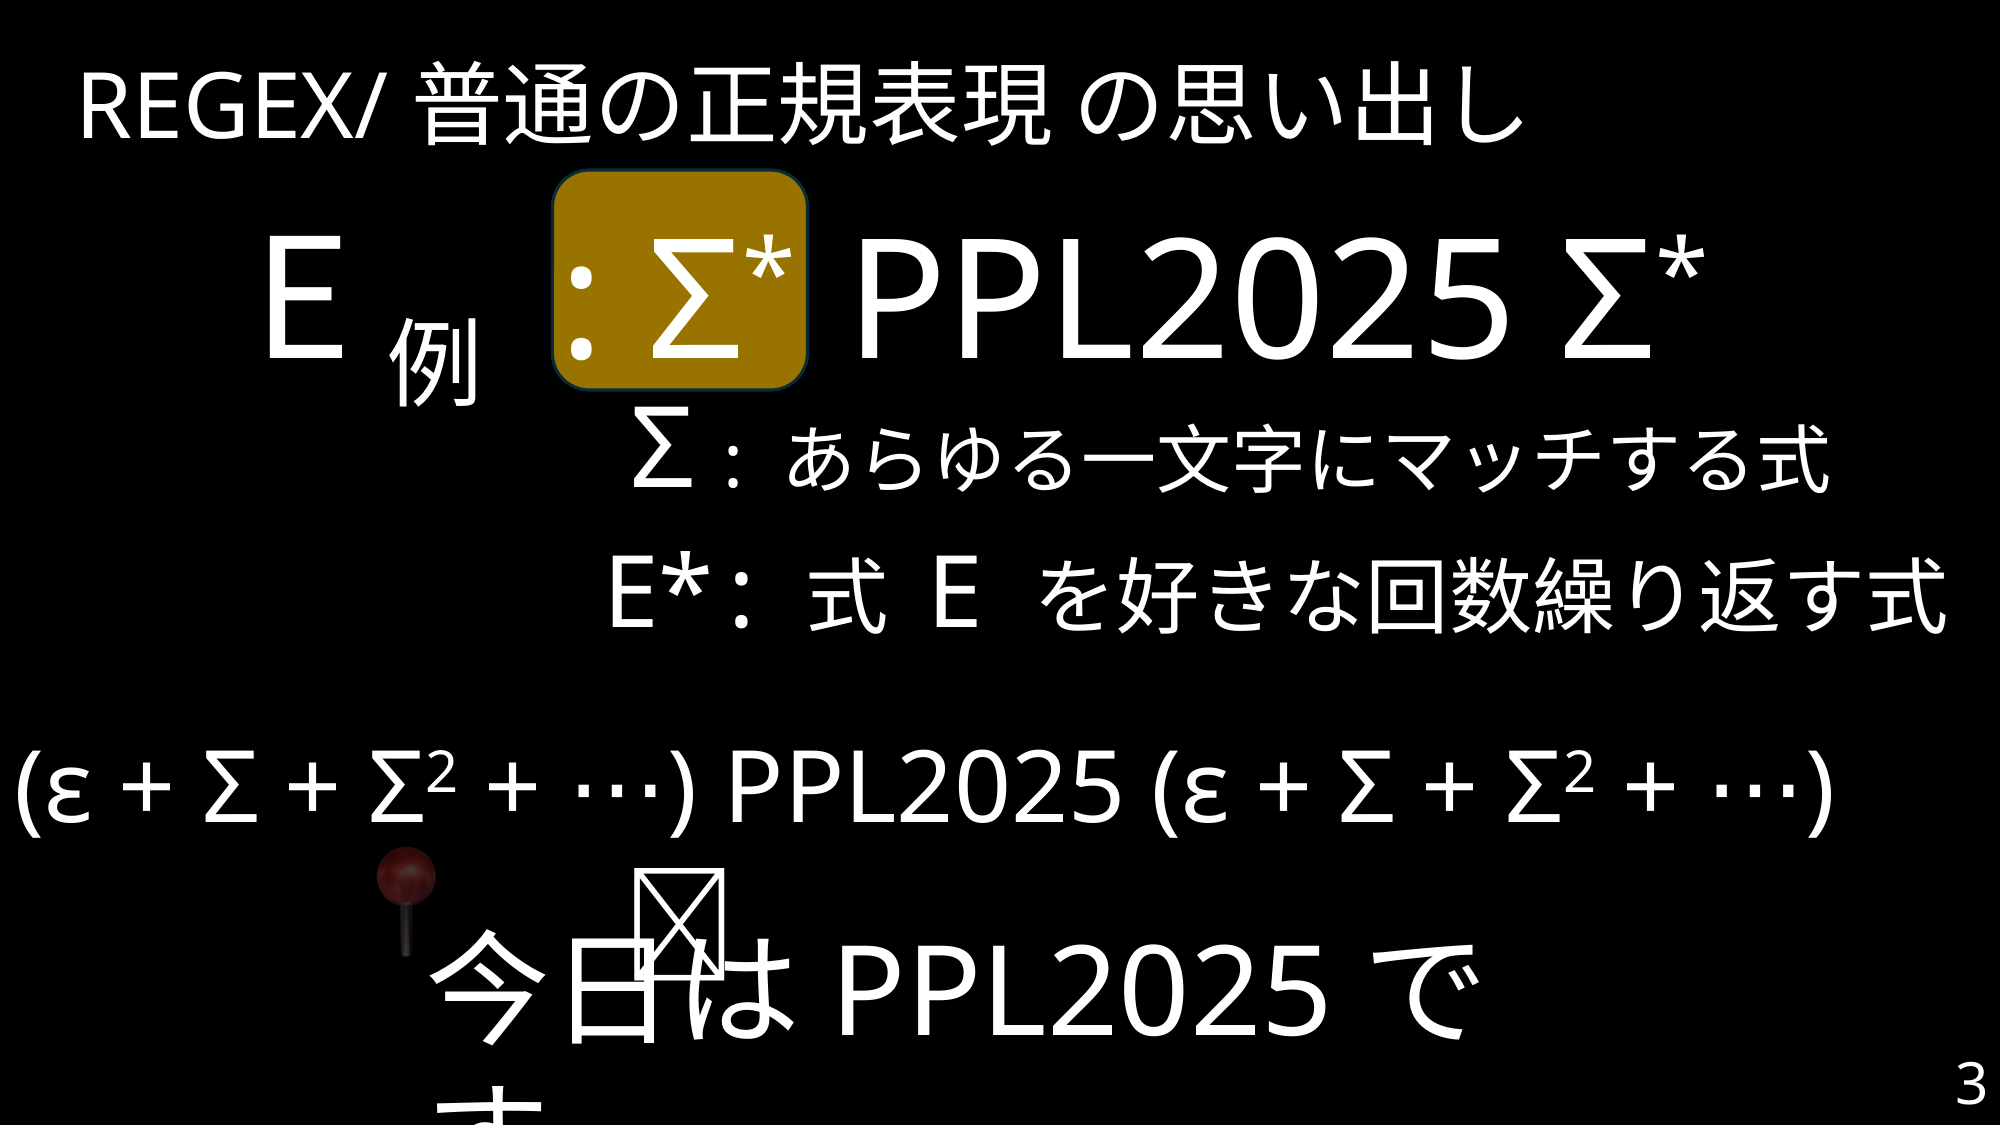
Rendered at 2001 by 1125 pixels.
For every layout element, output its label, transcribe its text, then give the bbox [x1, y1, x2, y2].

text_box E* : 式 E を好きな回数繰り返す式 [588, 519, 1964, 655]
text_box 📍 [608, 847, 751, 998]
text_box 3 [1940, 1039, 2000, 1124]
text_box E例 : Σ* PPL2025 Σ* [152, 186, 1810, 407]
text_box Σ : あらゆる一文字にマッチする式 [615, 367, 1847, 518]
text_box 今日はPPL2025です [410, 903, 1588, 1125]
picture [269, 818, 543, 1081]
text_box (ε + Σ + Σ2 + ⋯) PPL2025 (ε + Σ + Σ2 + ⋯) [0, 714, 1973, 850]
title REGEX/普通の正規表現 の思い出し [60, 0, 1786, 218]
